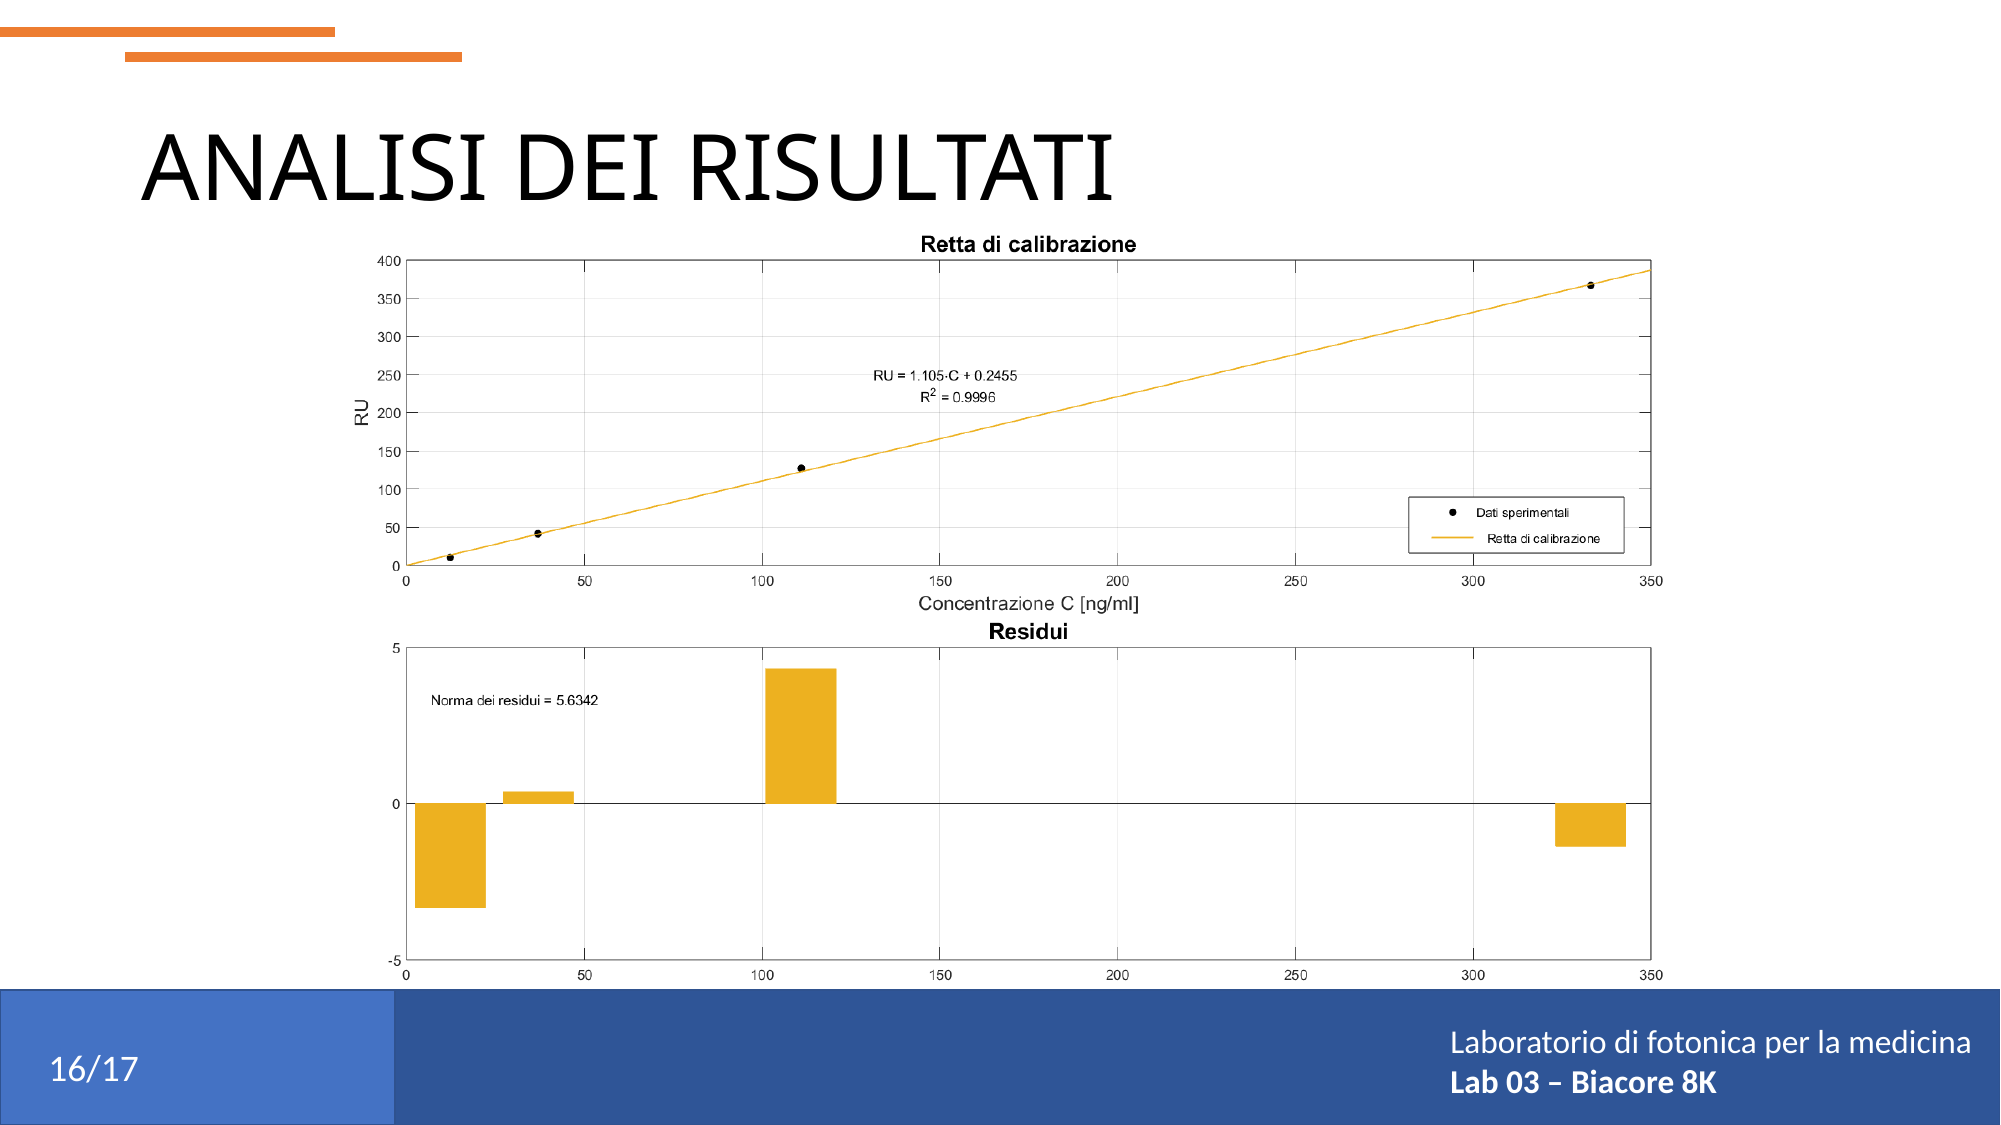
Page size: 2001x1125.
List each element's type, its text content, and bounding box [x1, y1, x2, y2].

text_box Laboratorio di fotonica per la medicina Lab 03 – Biacore 8K [1435, 1012, 2000, 1125]
text_box [126, 53, 461, 61]
text_box 16/17 [33, 1036, 168, 1097]
text_box [0, 28, 335, 36]
text_box [0, 990, 395, 1125]
text_box [395, 990, 2000, 1125]
text_box ANALISI DEI RISULTATI [126, 101, 1952, 227]
picture [197, 227, 1803, 1002]
